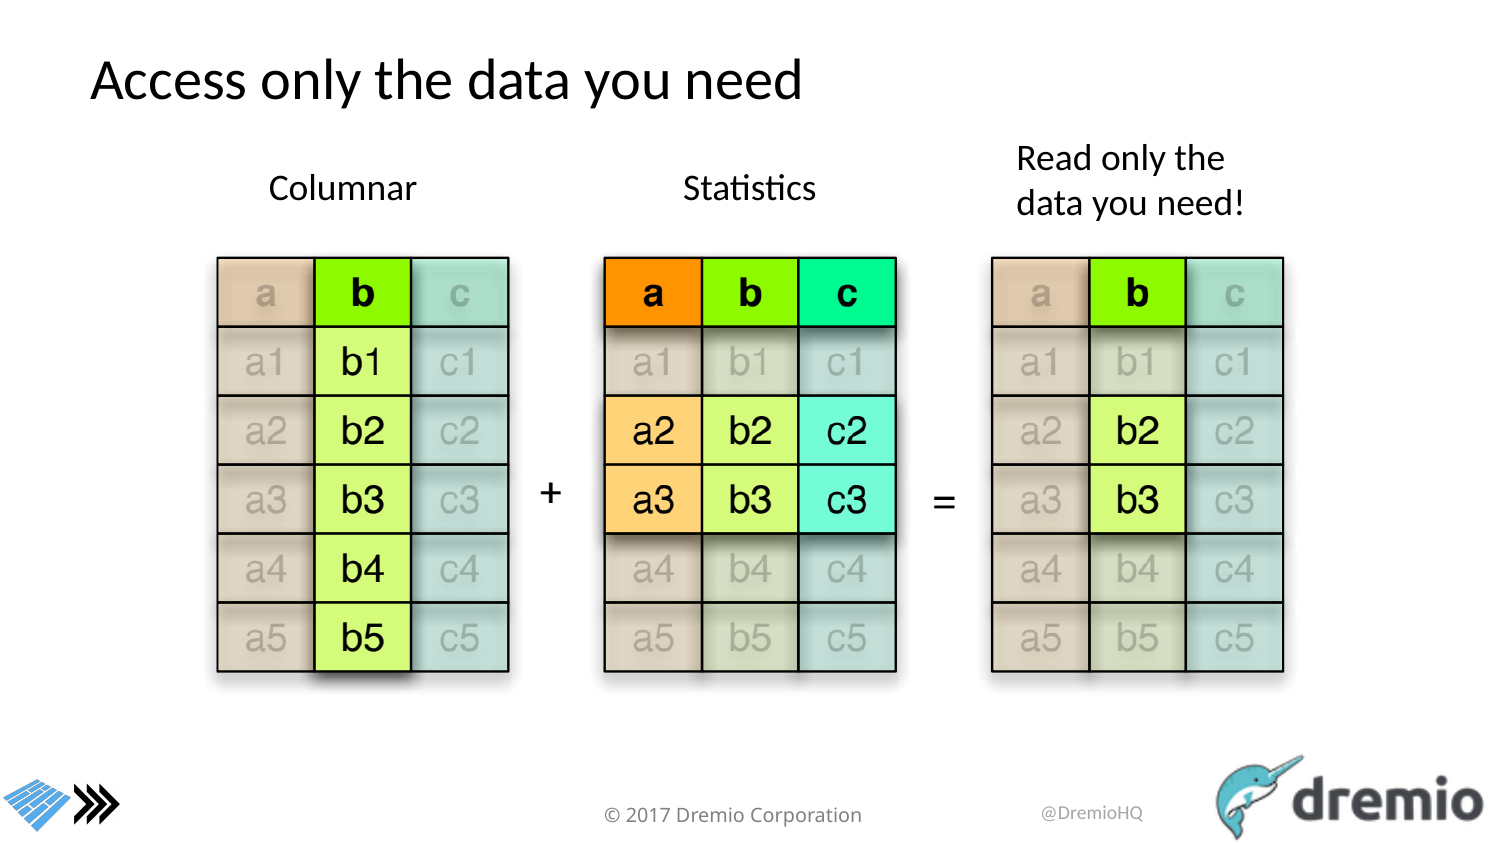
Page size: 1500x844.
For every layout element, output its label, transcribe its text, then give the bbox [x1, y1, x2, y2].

title Access only the data you need [75, 33, 1425, 118]
text_box Statistics [601, 155, 899, 216]
picture [1209, 751, 1488, 842]
picture [74, 781, 120, 827]
text_box Columnar [194, 155, 492, 216]
picture [194, 239, 1306, 701]
text_box Read only the data you need! [1001, 126, 1306, 231]
